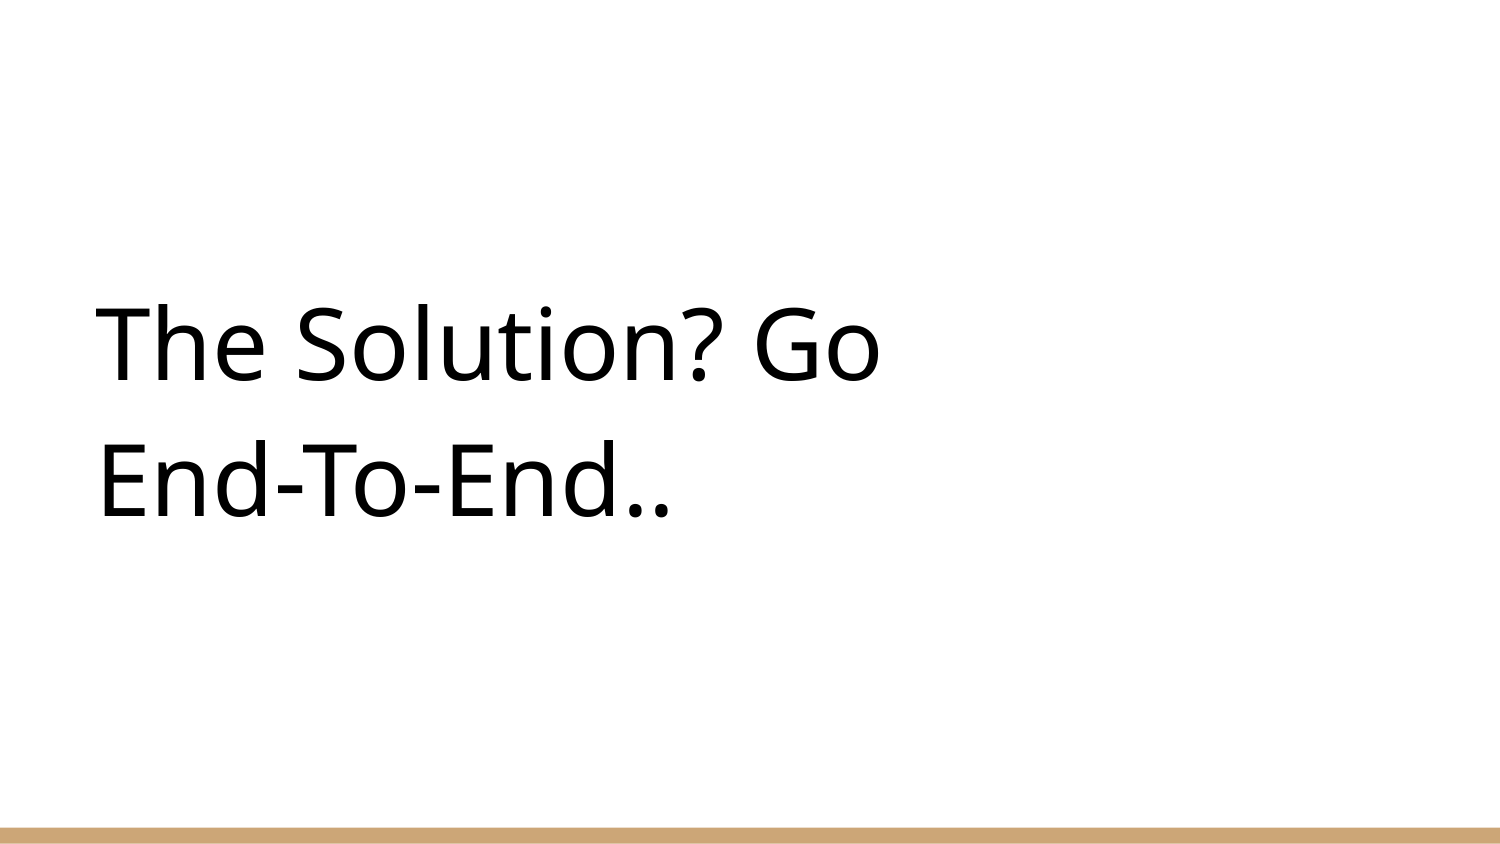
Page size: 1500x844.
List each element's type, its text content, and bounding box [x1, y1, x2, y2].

title The Solution? Go End-To-End.. [80, 73, 1045, 745]
